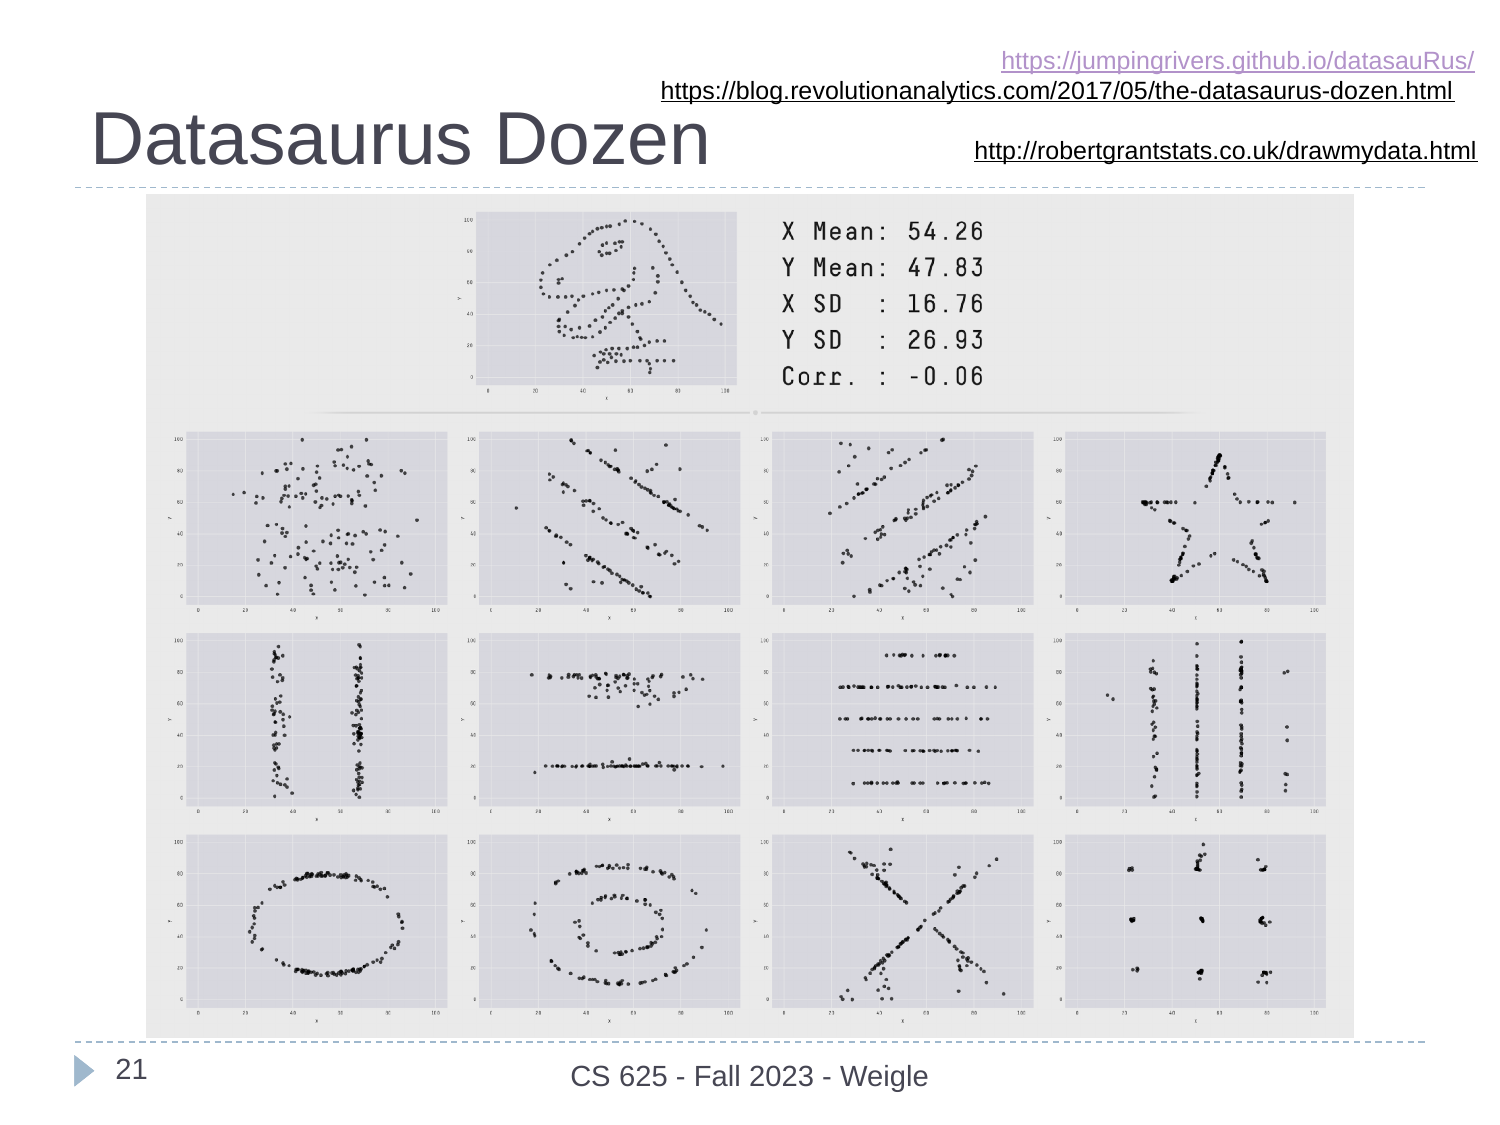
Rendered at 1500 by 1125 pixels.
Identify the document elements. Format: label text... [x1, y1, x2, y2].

title Datasaurus Dozen [75, 37, 1425, 188]
slide_number ‹#› [100, 1042, 426, 1103]
picture [146, 193, 1354, 1038]
text_box https://jumpingrivers.github.io/datasauRus/ https://blog.revolutionanalytics.com/2017/05/the-datasaurus-dozen.html [639, 37, 1491, 108]
text_box http://robertgrantstats.co.uk/drawmydata.html [804, 119, 1500, 180]
